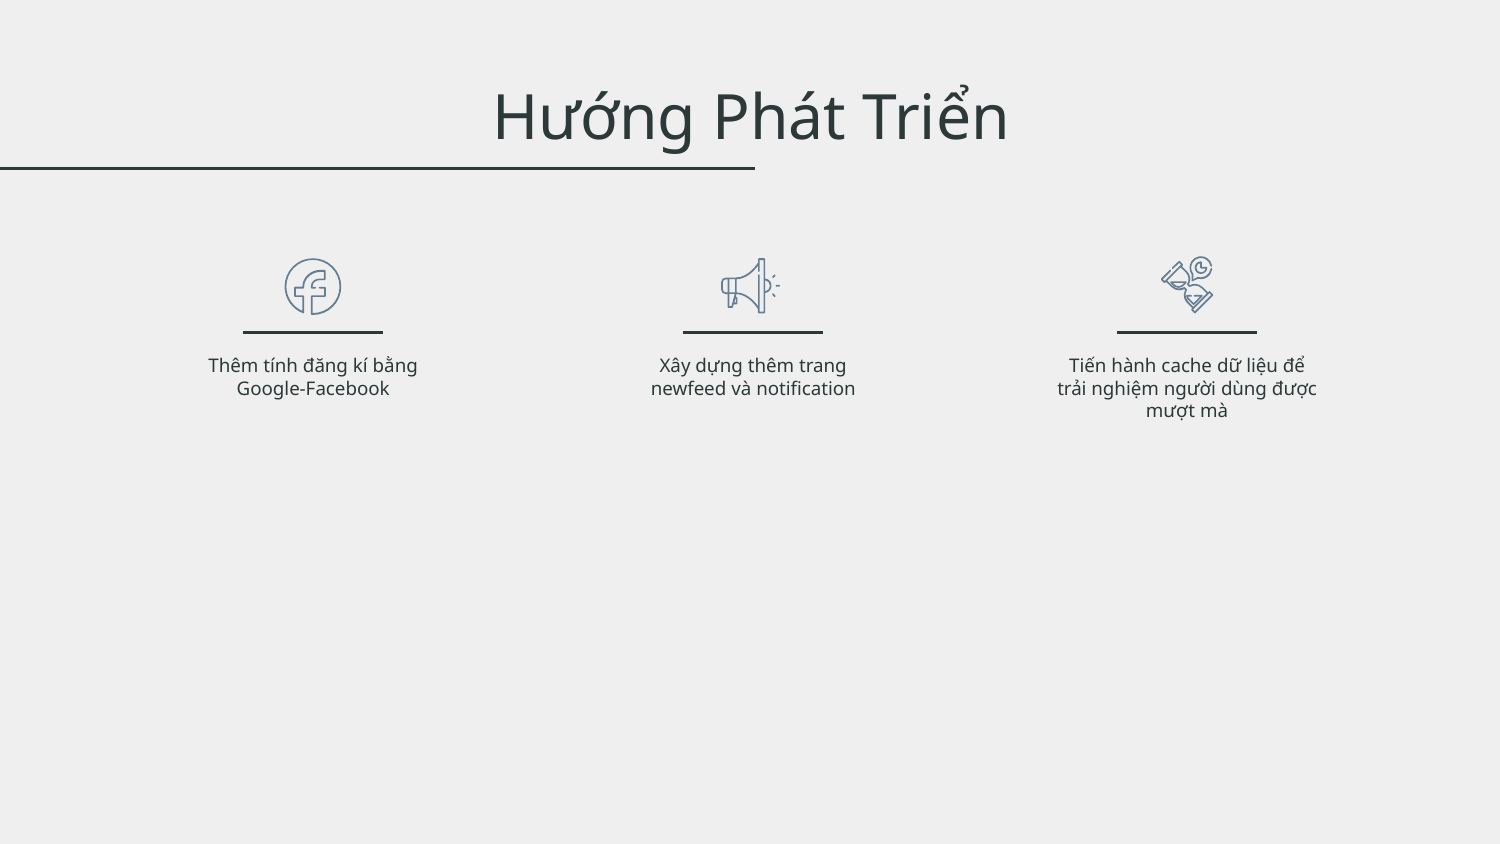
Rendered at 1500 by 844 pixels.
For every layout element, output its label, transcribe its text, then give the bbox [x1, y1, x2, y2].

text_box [1160, 255, 1214, 314]
subtitle Tiến hành cache dữ liệu để trải nghiệm người dùng được mượt mà [1041, 338, 1333, 434]
text_box [284, 258, 342, 315]
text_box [720, 257, 781, 314]
title Hướng Phát Triển [71, 61, 1432, 157]
subtitle Xây dựng thêm trang newfeed và notification [608, 338, 899, 434]
subtitle Thêm tính đăng kí bằng Google-Facebook [167, 338, 458, 434]
